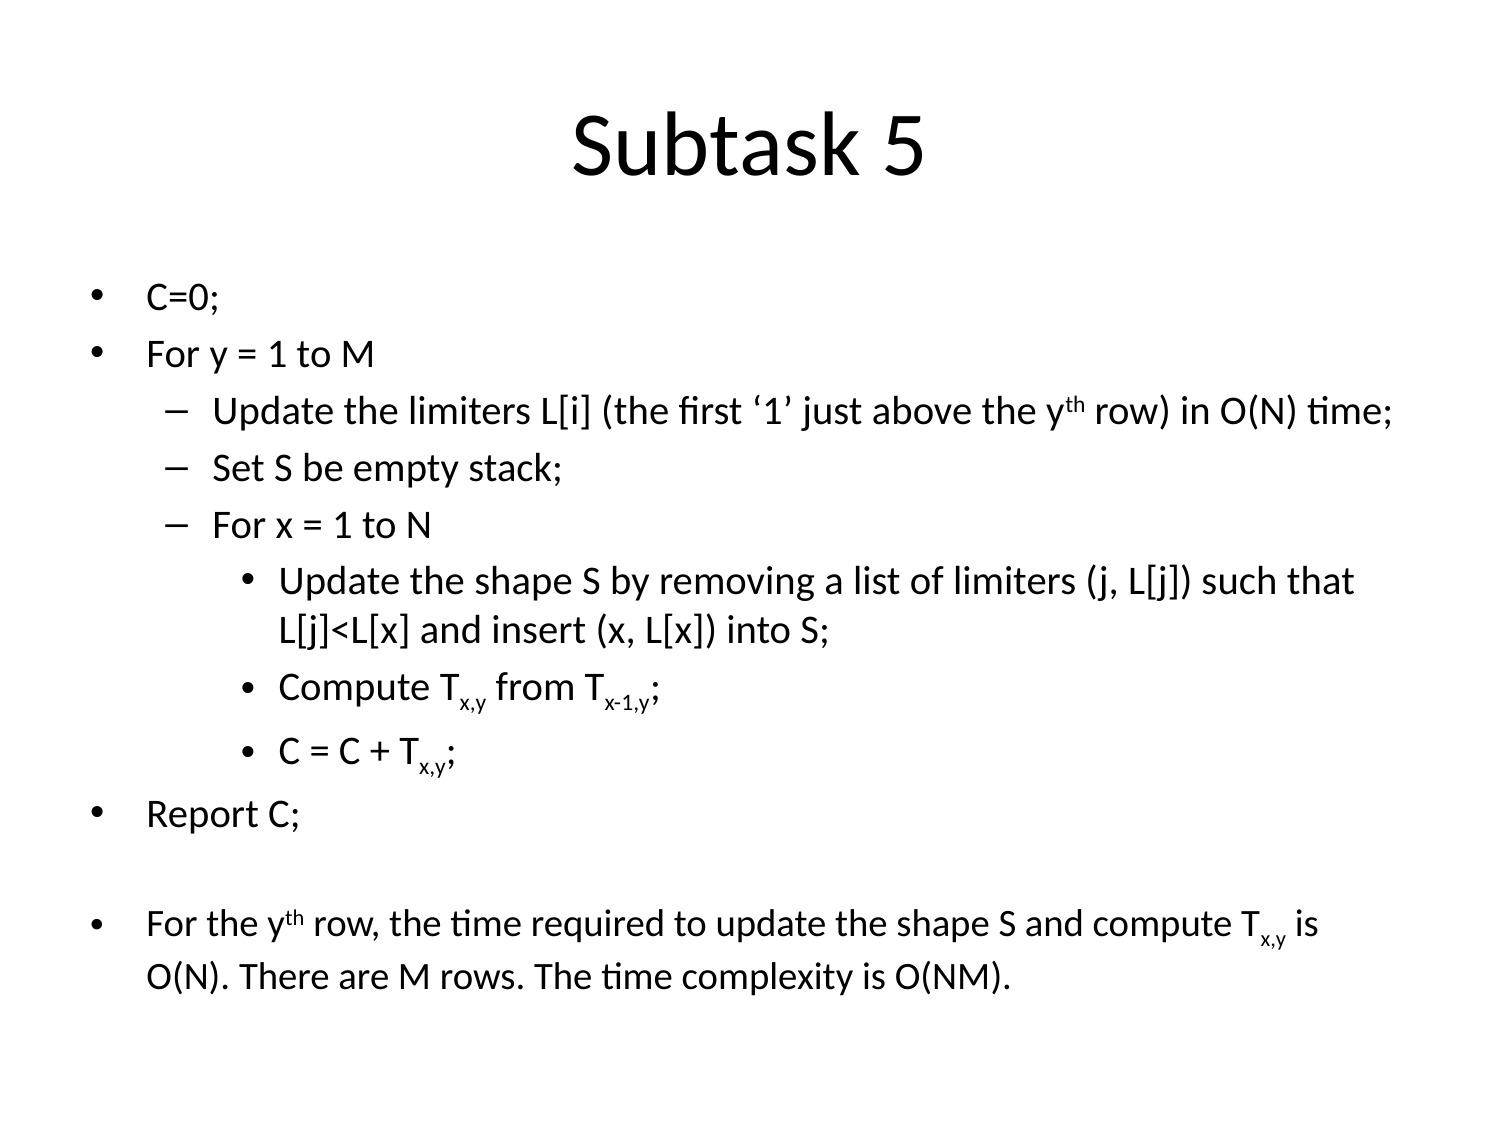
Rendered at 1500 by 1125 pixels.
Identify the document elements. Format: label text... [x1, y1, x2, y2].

title Subtask 5 [75, 45, 1425, 233]
list C=0; For y = 1 to M Update the limiters L[i] (the first ‘1’ just above the yth row) in O(N) time; Set S be empty stack; For x = 1 to N Update the shape S by removing a list of limiters (j, L[j]) such that L[j]<L[x] and insert (x, L[x]) into S; Compute Tx,y from Tx-1,y; C = C + Tx,y; Report C; For the yth row, the time required to update the shape S and compute Tx,y is O(N). There are M rows. The time complexity is O(NM). [75, 262, 1425, 1005]
